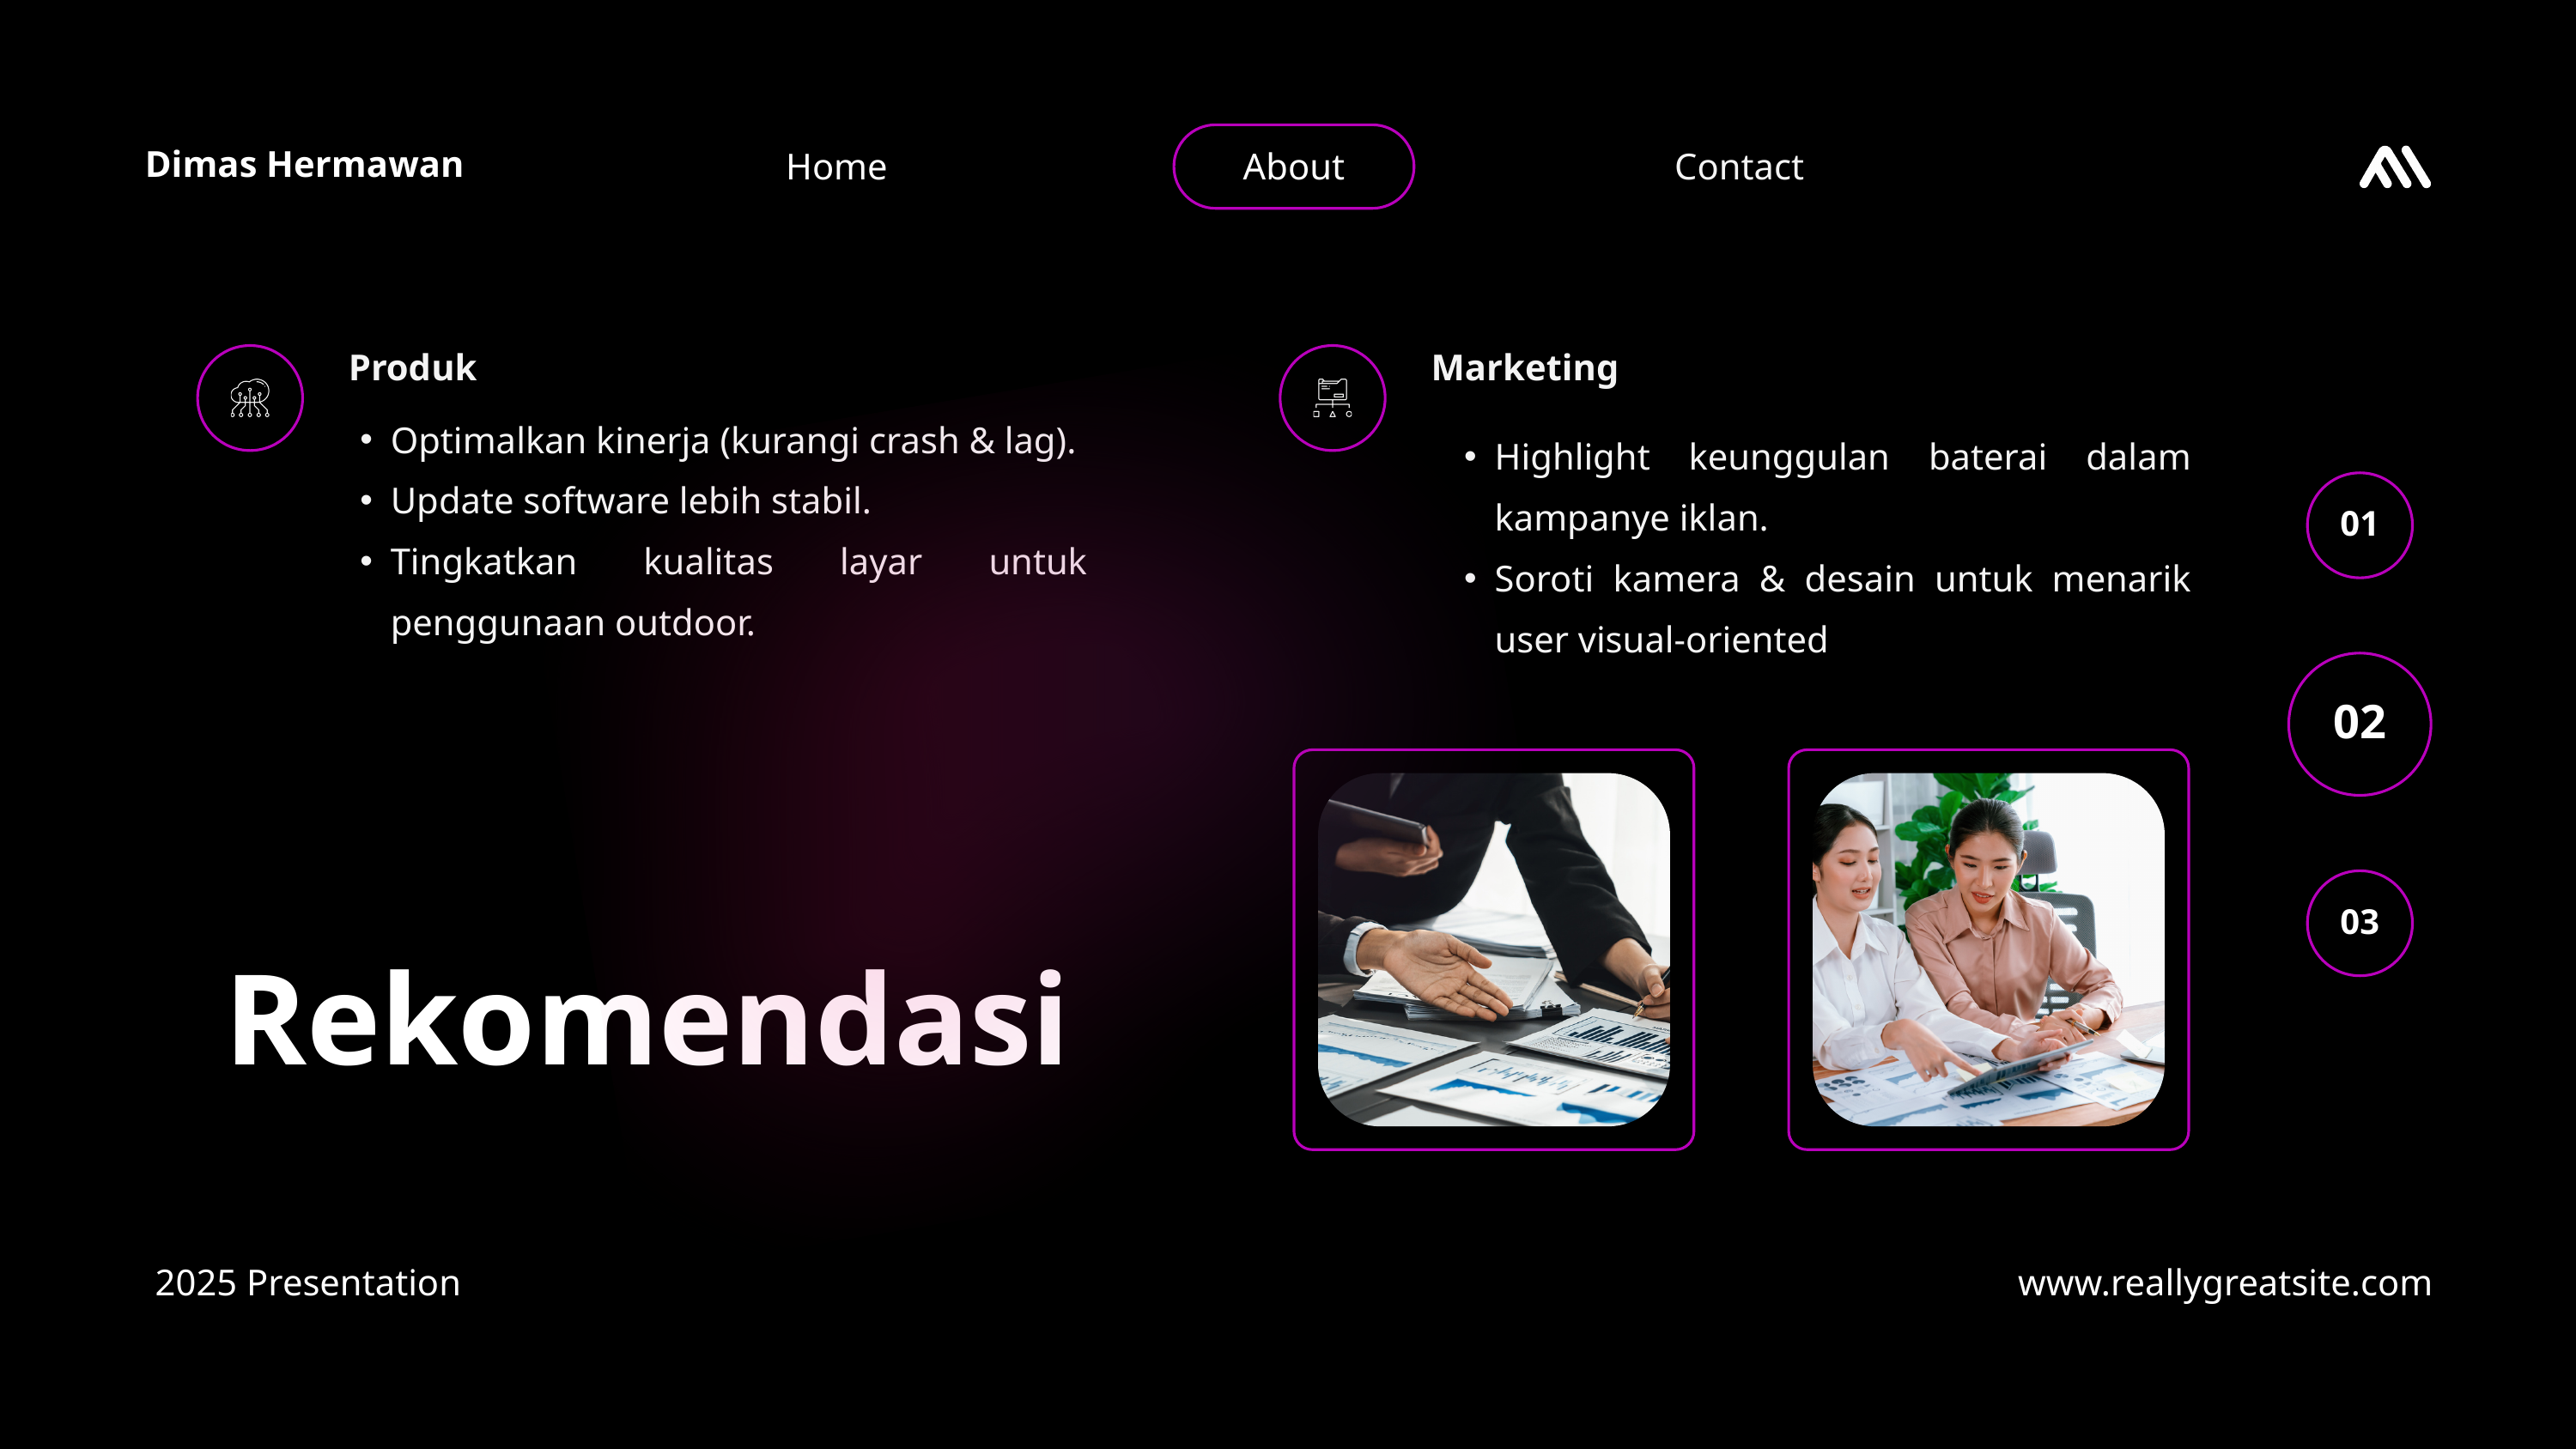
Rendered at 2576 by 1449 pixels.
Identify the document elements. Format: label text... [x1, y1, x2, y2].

text_box Home [728, 136, 945, 188]
text_box [2359, 144, 2432, 189]
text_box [1812, 773, 2166, 1127]
text_box 2025 Presentation [155, 1252, 644, 1304]
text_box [1317, 773, 1671, 1127]
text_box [1293, 749, 1695, 1150]
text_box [1279, 345, 1386, 452]
text_box Rekomendasi [224, 960, 614, 1090]
text_box Marketing [1450, 337, 1710, 388]
text_box Highlight keunggulan baterai dalam kampanye iklan. Soroti kamera & desain untuk menarik user visual-oriented [1464, 416, 2192, 721]
text_box Optimalkan kinerja (kurangi crash & lag). Update software lebih stabil. Tingkatkan kualitas layar untuk penggunaan outdoor. [329, 399, 952, 704]
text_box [2288, 652, 2432, 796]
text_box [197, 345, 303, 452]
text_box [511, 318, 1519, 1273]
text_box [2306, 472, 2413, 579]
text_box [1173, 124, 1415, 209]
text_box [2306, 870, 2413, 976]
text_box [1788, 749, 2190, 1150]
text_box www.reallygreatsite.com [1944, 1252, 2433, 1304]
text_box Produk [348, 337, 627, 388]
text_box Contact [1631, 136, 1848, 188]
text_box Dimas Hermawan [144, 147, 515, 185]
